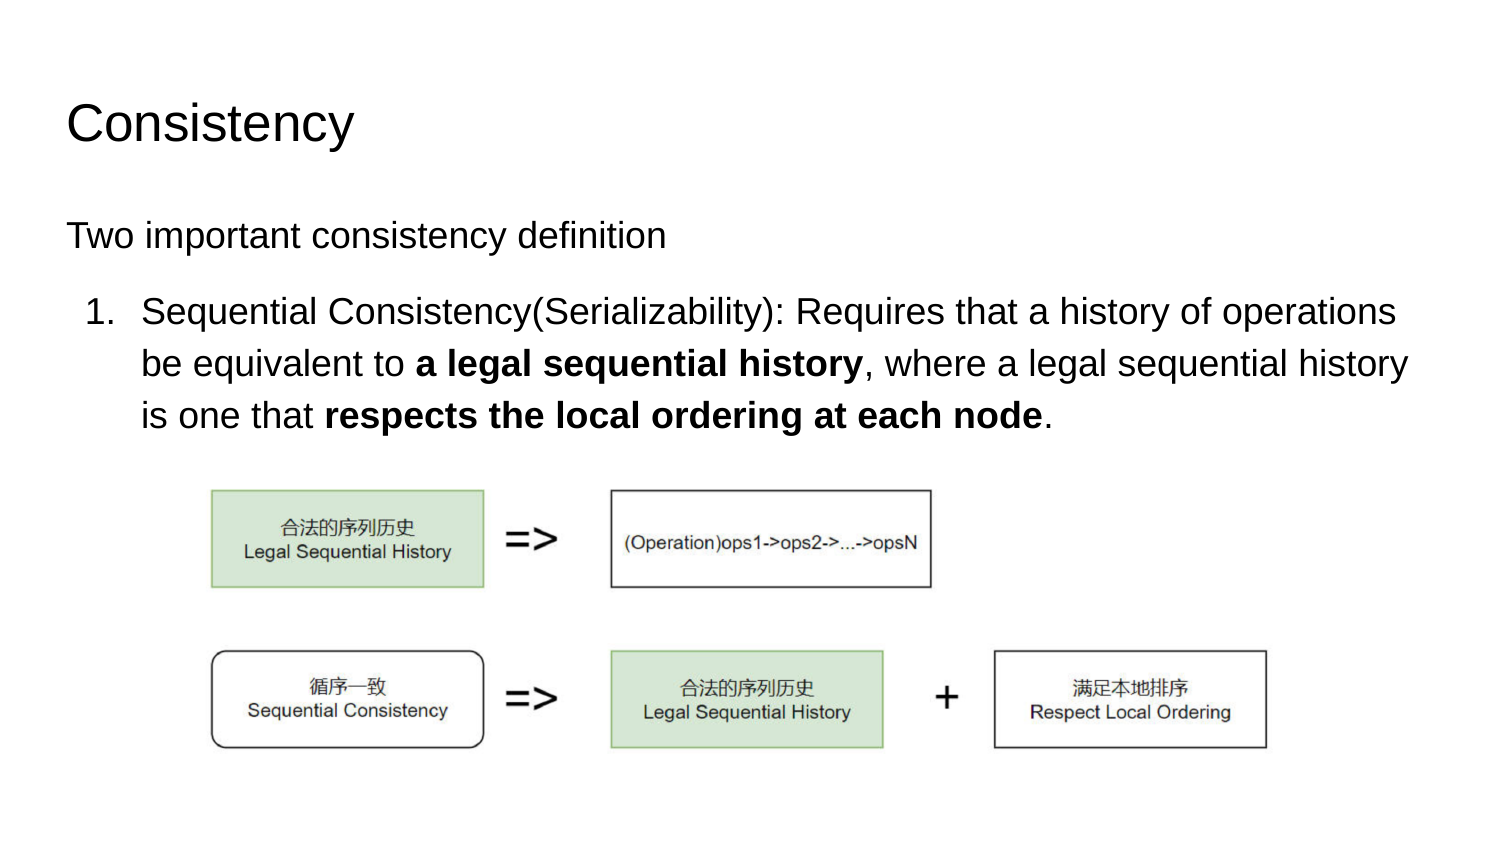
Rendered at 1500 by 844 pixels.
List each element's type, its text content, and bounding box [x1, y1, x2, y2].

title Consistency [51, 72, 1449, 167]
list Two important consistency definition Sequential Consistency(Serializability): Requires that a history of operations be equivalent to a legal sequential history, where a legal sequential history is one that respects the local ordering at each node. [51, 189, 1449, 750]
picture [193, 469, 1285, 776]
